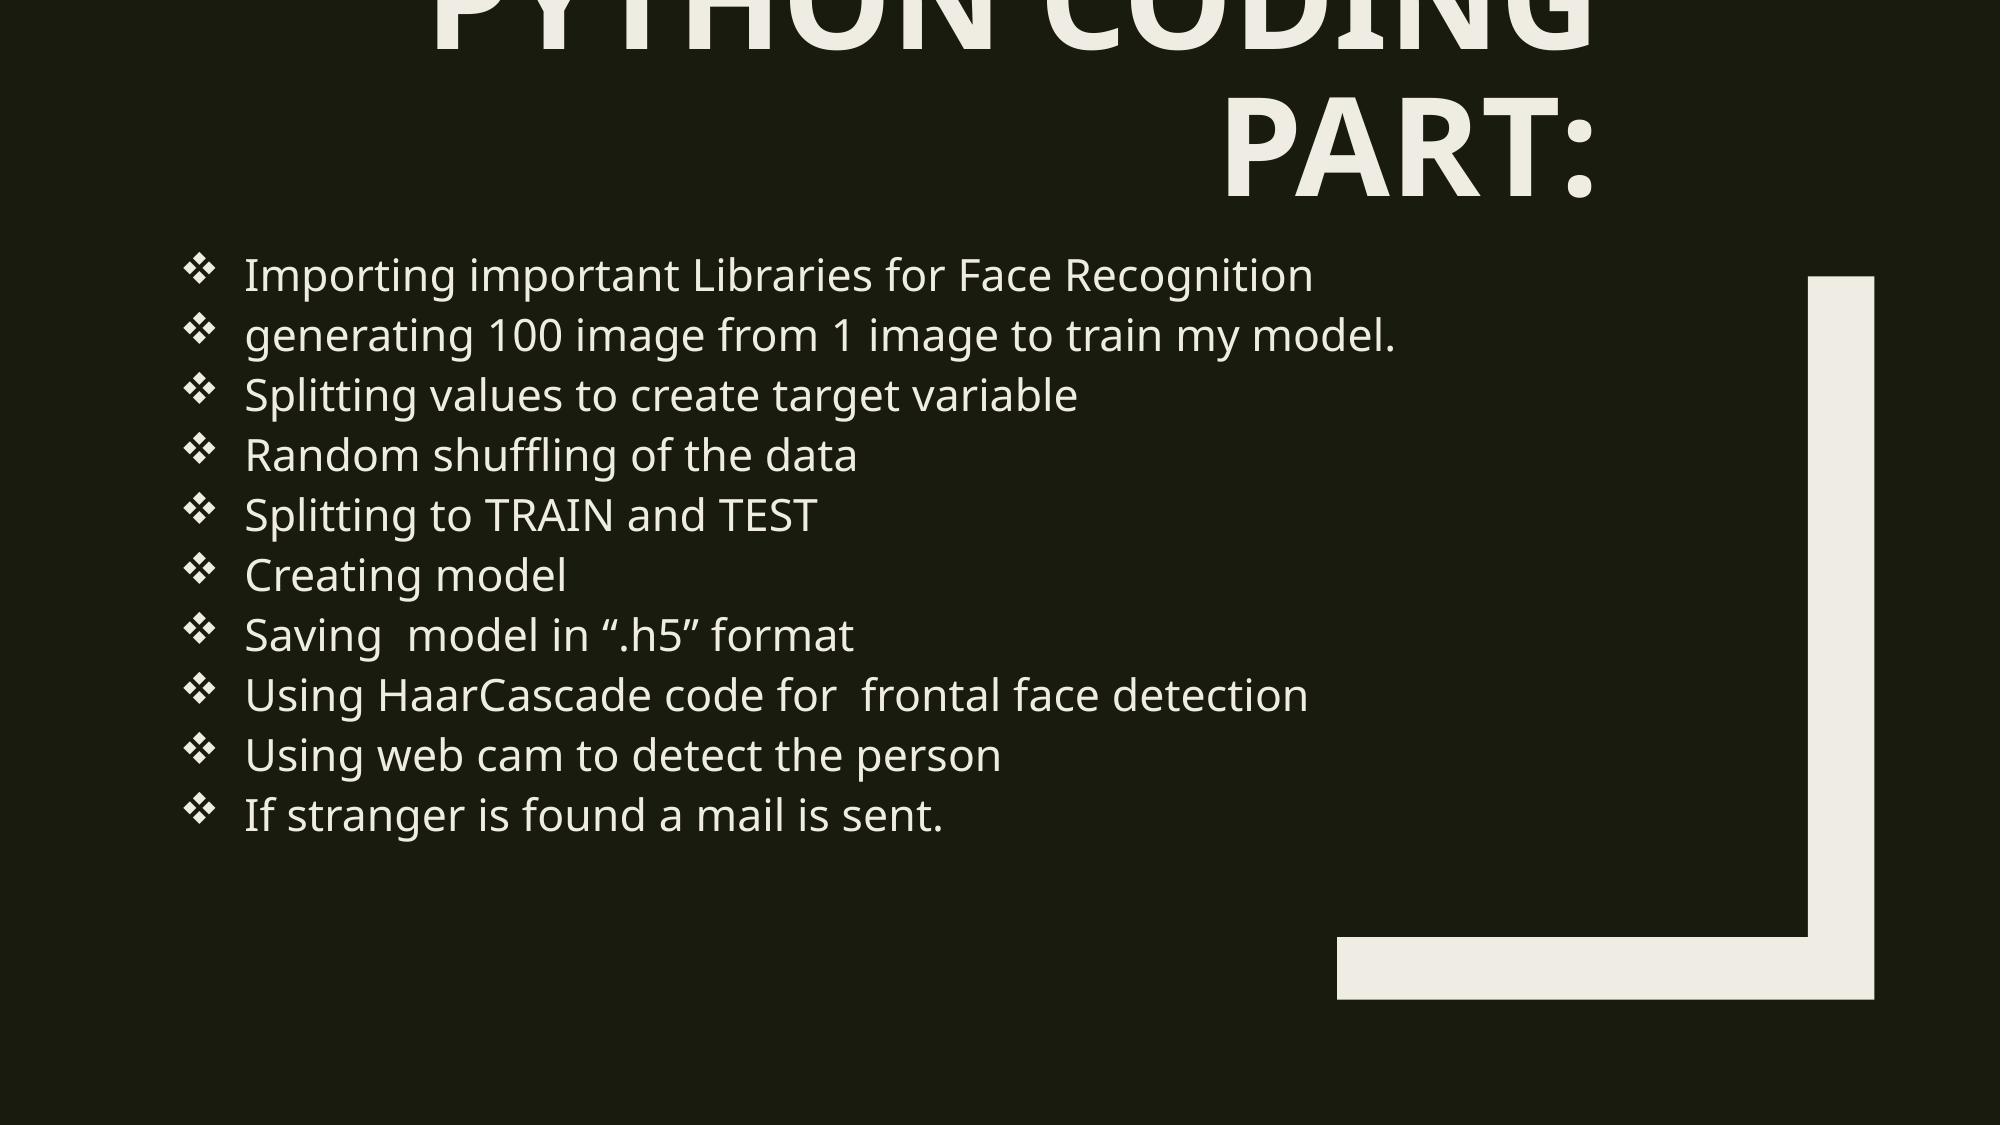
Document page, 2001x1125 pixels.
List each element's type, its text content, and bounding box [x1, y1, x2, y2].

list Importing important Libraries for Face Recognition generating 100 image from 1 image to train my model. Splitting values to create target variable Random shuffling of the data Splitting to TRAIN and TEST Creating model Saving model in “.h5” format Using HaarCascade code for frontal face detection Using web cam to detect the person If stranger is found a mail is sent. ​ [164, 232, 1742, 1100]
title Python coding part: [38, 78, 1616, 233]
